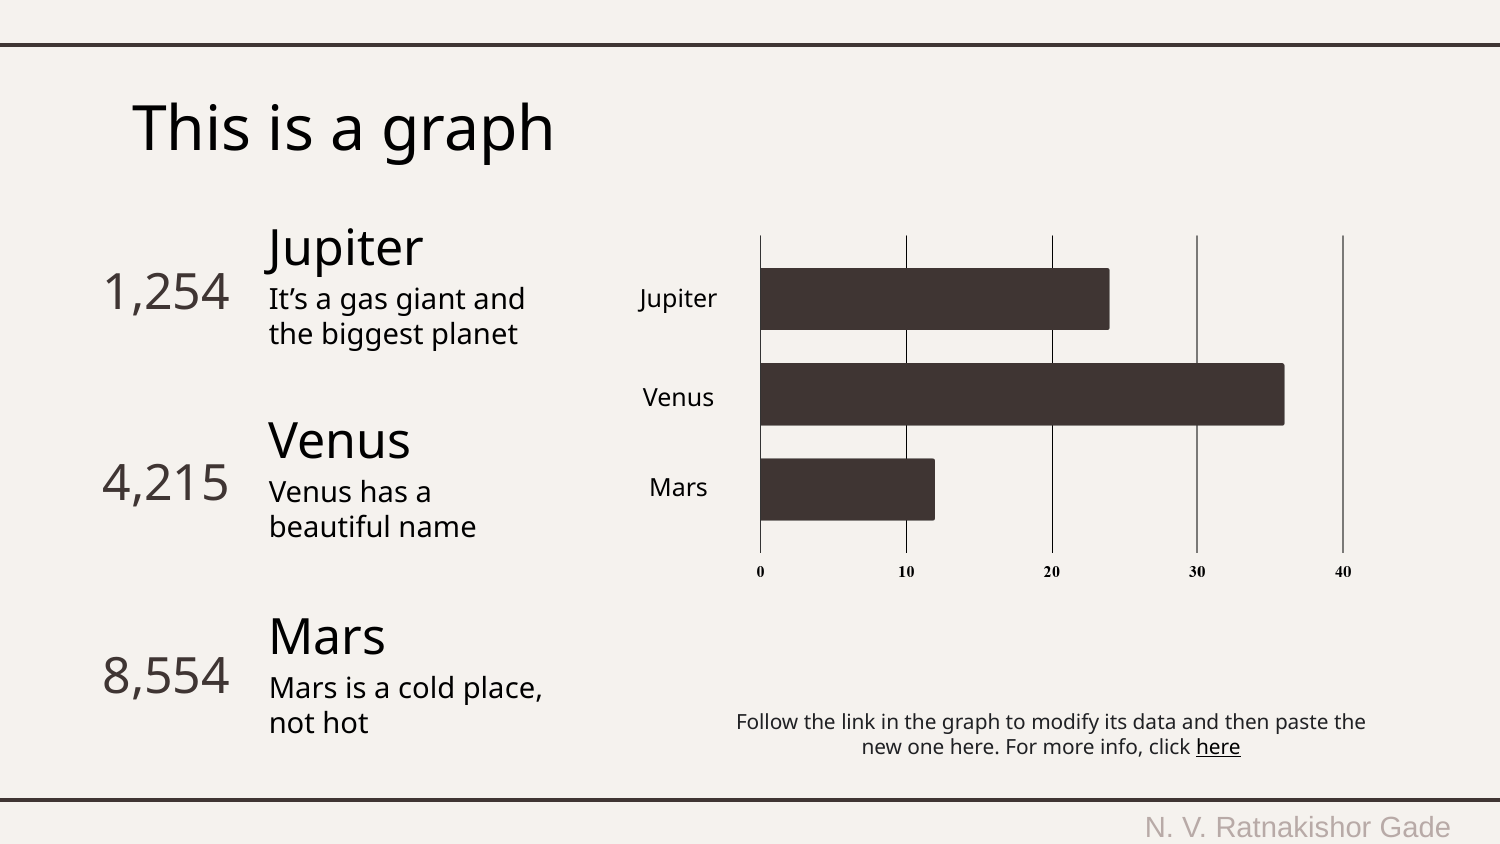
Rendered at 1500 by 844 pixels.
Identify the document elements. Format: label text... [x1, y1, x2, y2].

text_box It’s a gas giant and the biggest planet [253, 265, 575, 367]
text_box Mars is a cold place, not hot [253, 654, 575, 756]
text_box Jupiter [600, 268, 735, 327]
text_box Mars [600, 457, 735, 516]
title 8,554 [78, 618, 254, 728]
text_box Jupiter [253, 200, 559, 282]
title 4,215 [78, 425, 254, 536]
picture [740, 216, 1362, 601]
text_box Venus [600, 367, 735, 426]
text_box Venus has a beautiful name [253, 458, 575, 561]
title This is a graph [116, 72, 1383, 167]
title 1,254 [78, 234, 254, 345]
text_box Venus [253, 393, 559, 475]
text_box Mars [253, 589, 559, 654]
text_box Follow the link in the graph to modify its data and then paste the new one here. For more info, click here [719, 693, 1383, 775]
